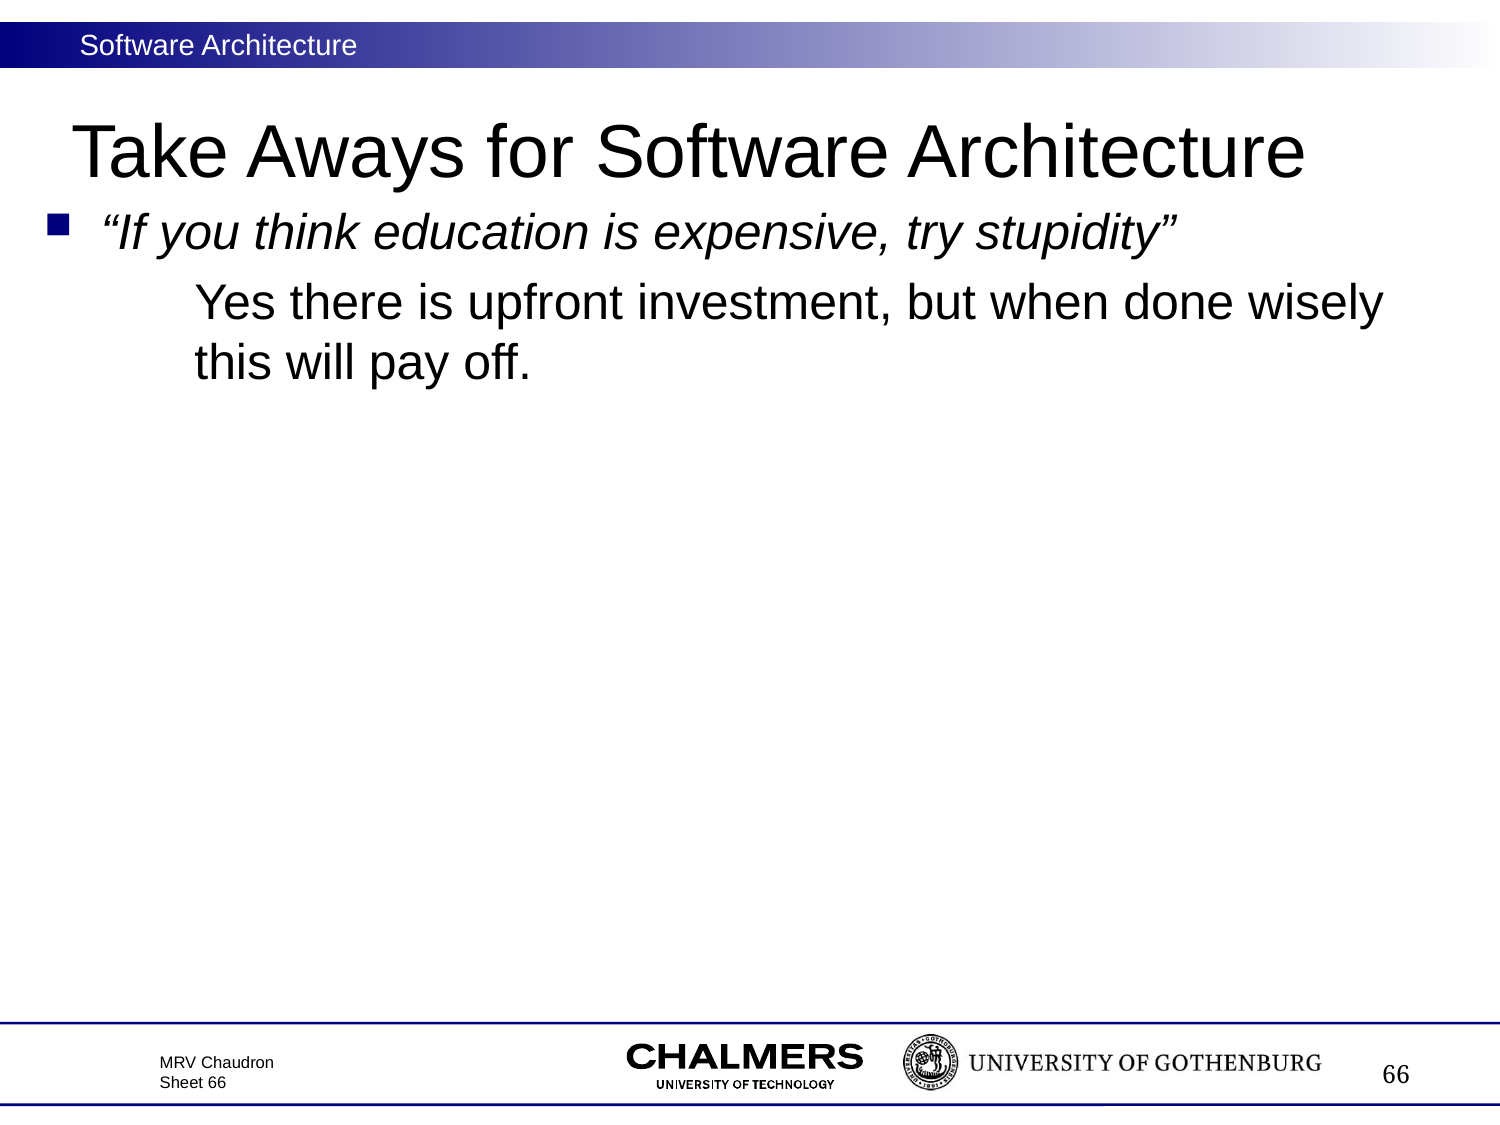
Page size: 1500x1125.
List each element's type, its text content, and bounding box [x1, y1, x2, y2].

footer MRV Chaudron Sheet 66 [144, 1024, 1356, 1100]
slide_number 66 [1074, 1024, 1426, 1101]
title Take Aways for Software Architecture [56, 85, 1460, 191]
list “If you think education is expensive, try stupidity” Yes there is upfront investment, but when done wisely this will pay off. [29, 191, 1483, 977]
